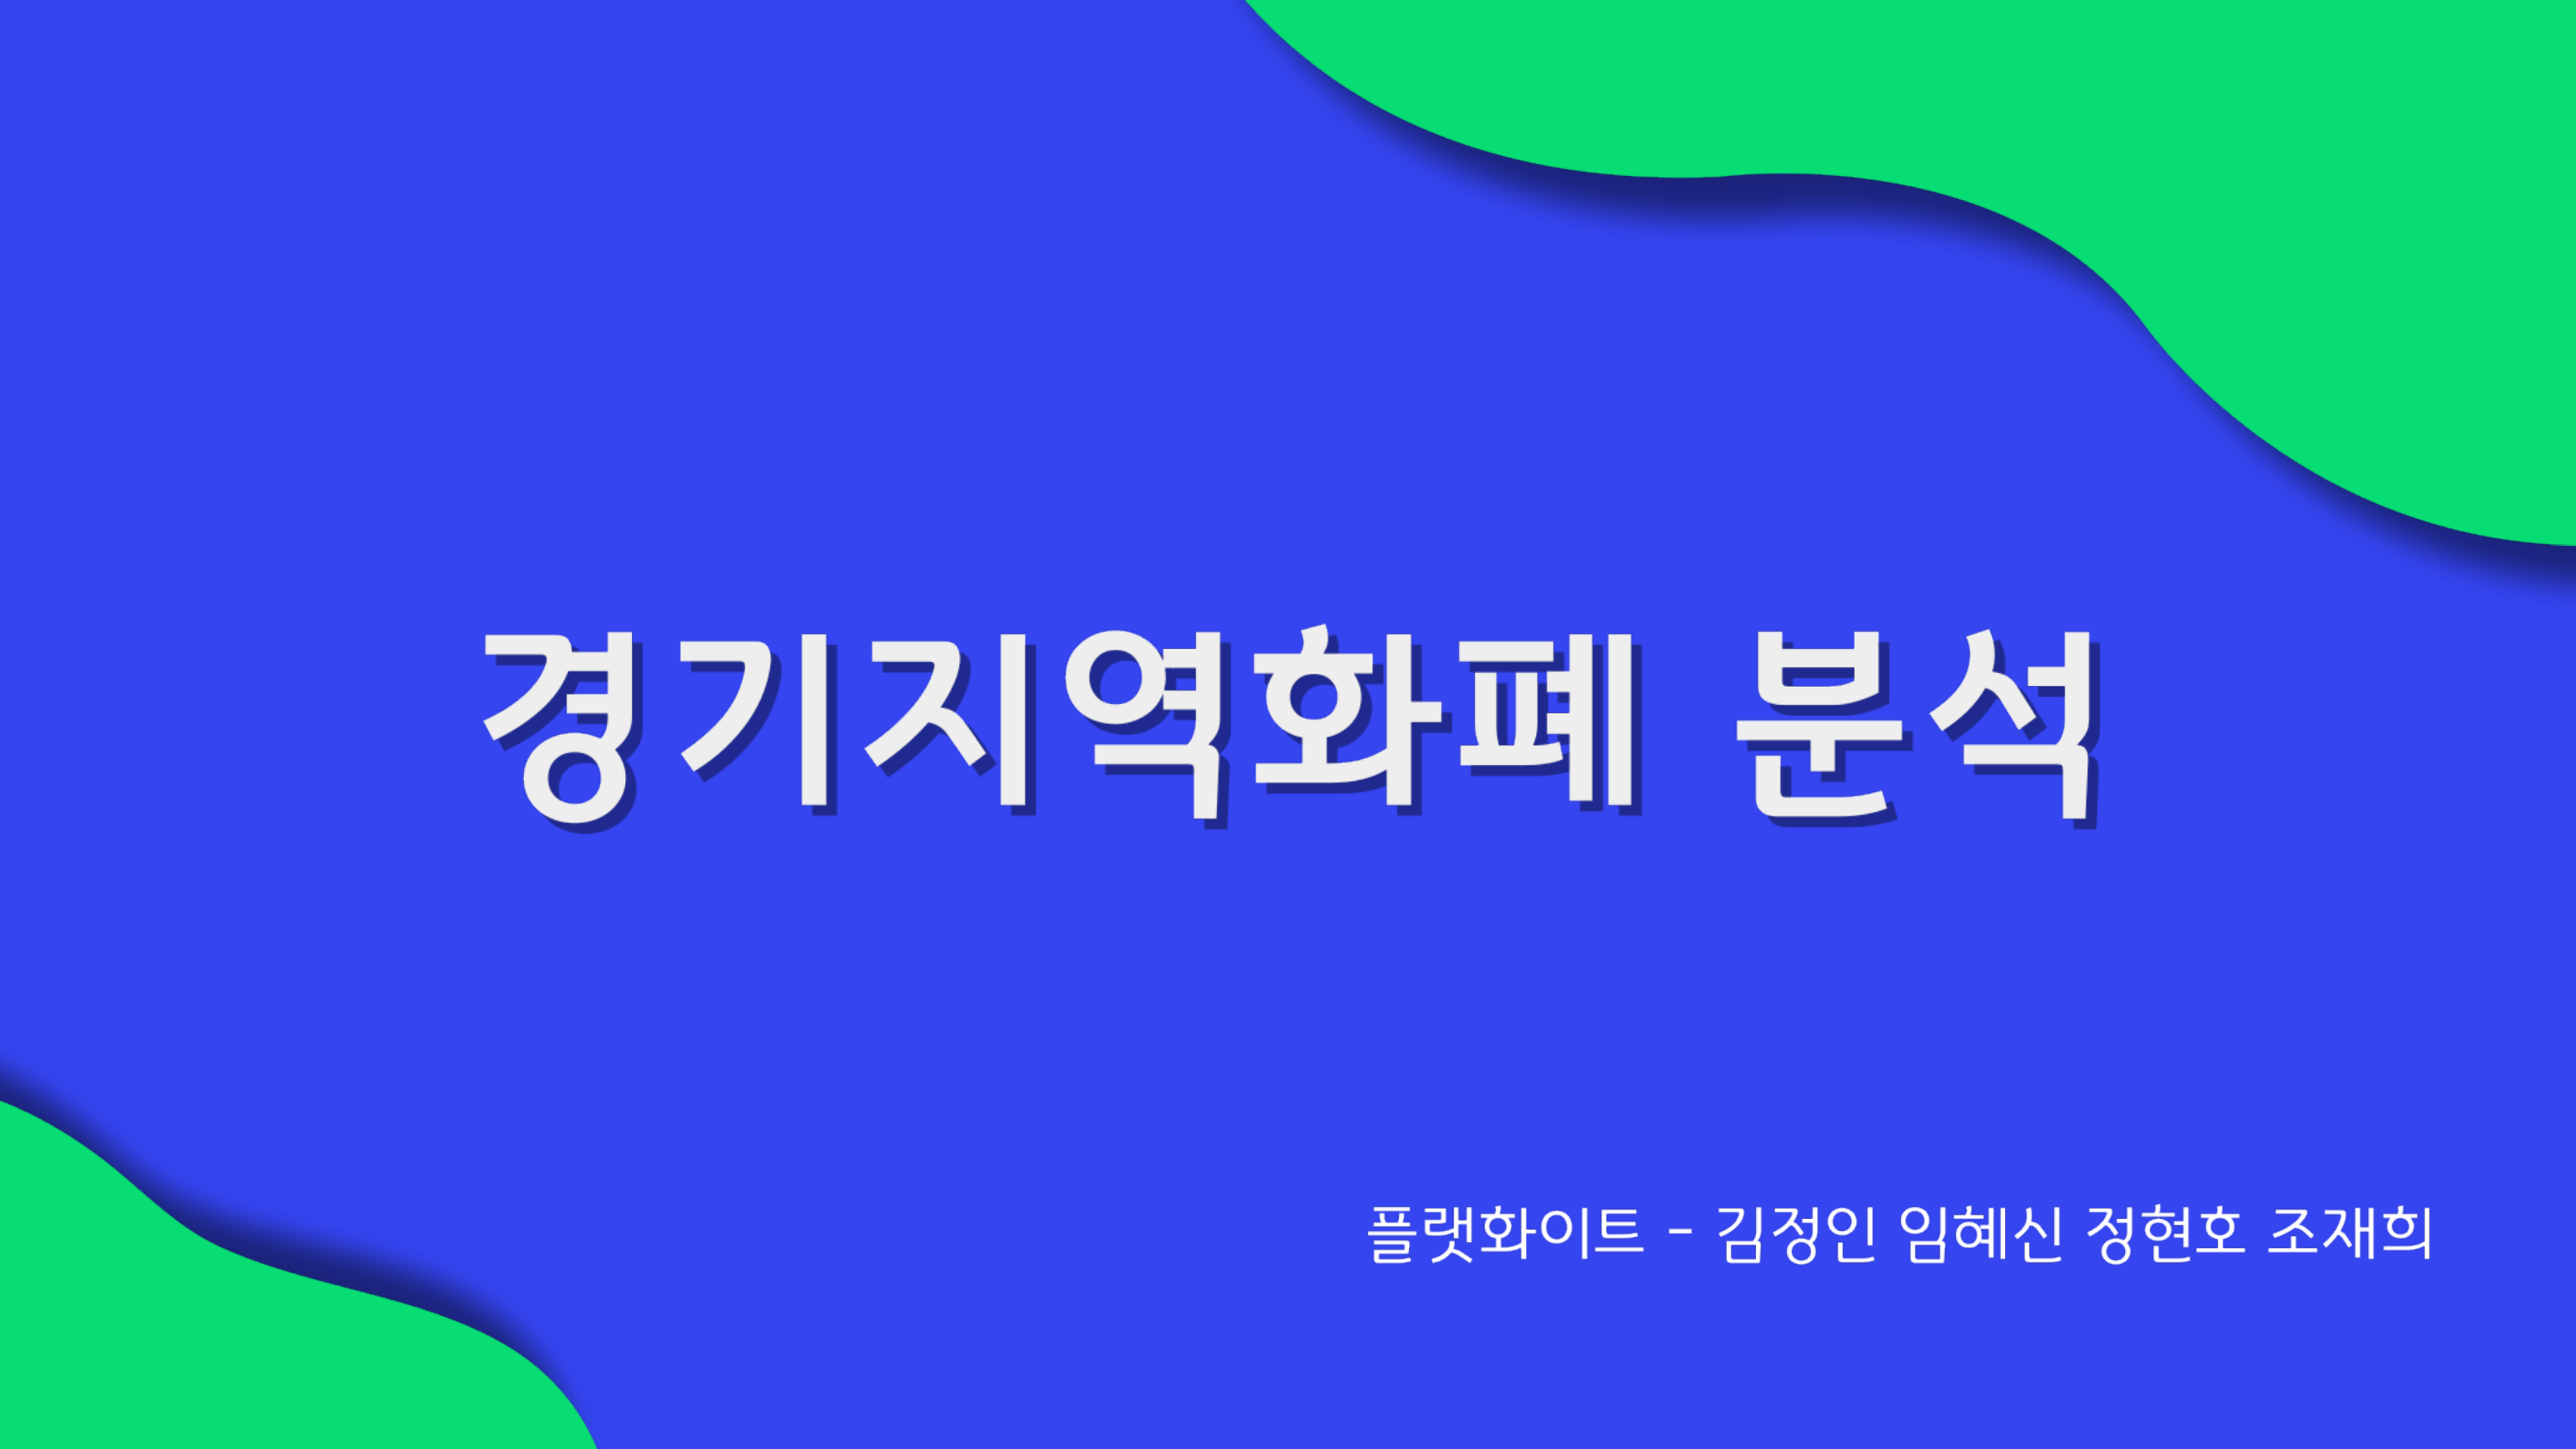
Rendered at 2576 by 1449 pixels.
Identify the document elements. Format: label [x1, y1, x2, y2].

picture [0, 0, 2576, 1449]
text_box [1180, 0, 2576, 546]
text_box [0, 1086, 611, 1449]
picture [1356, 1180, 2464, 1297]
